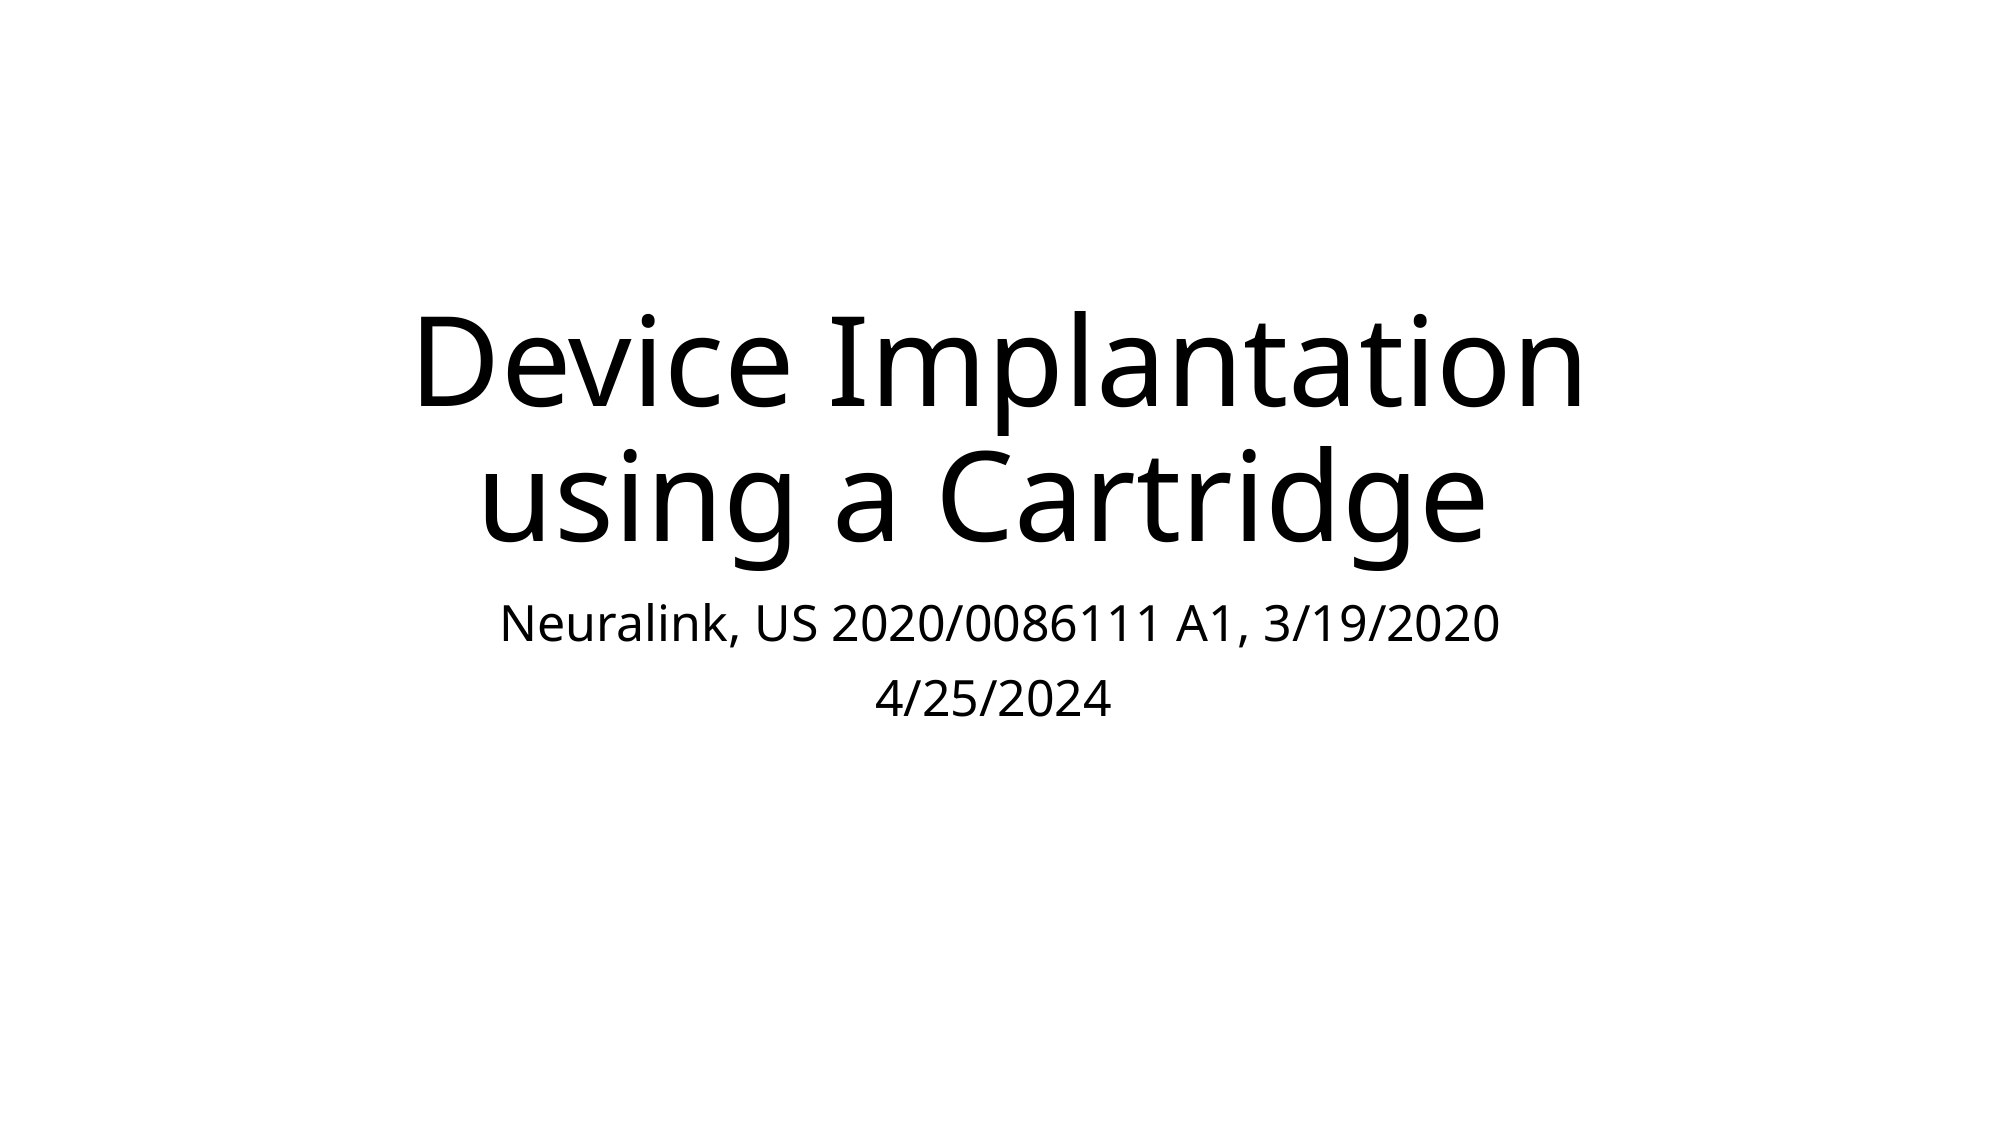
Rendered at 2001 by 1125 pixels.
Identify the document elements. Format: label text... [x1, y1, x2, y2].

title Device Implantation using a Cartridge [249, 184, 1750, 576]
subtitle Neuralink, US 2020/0086111 A1, 3/19/2020 4/25/2024 [249, 590, 1750, 863]
